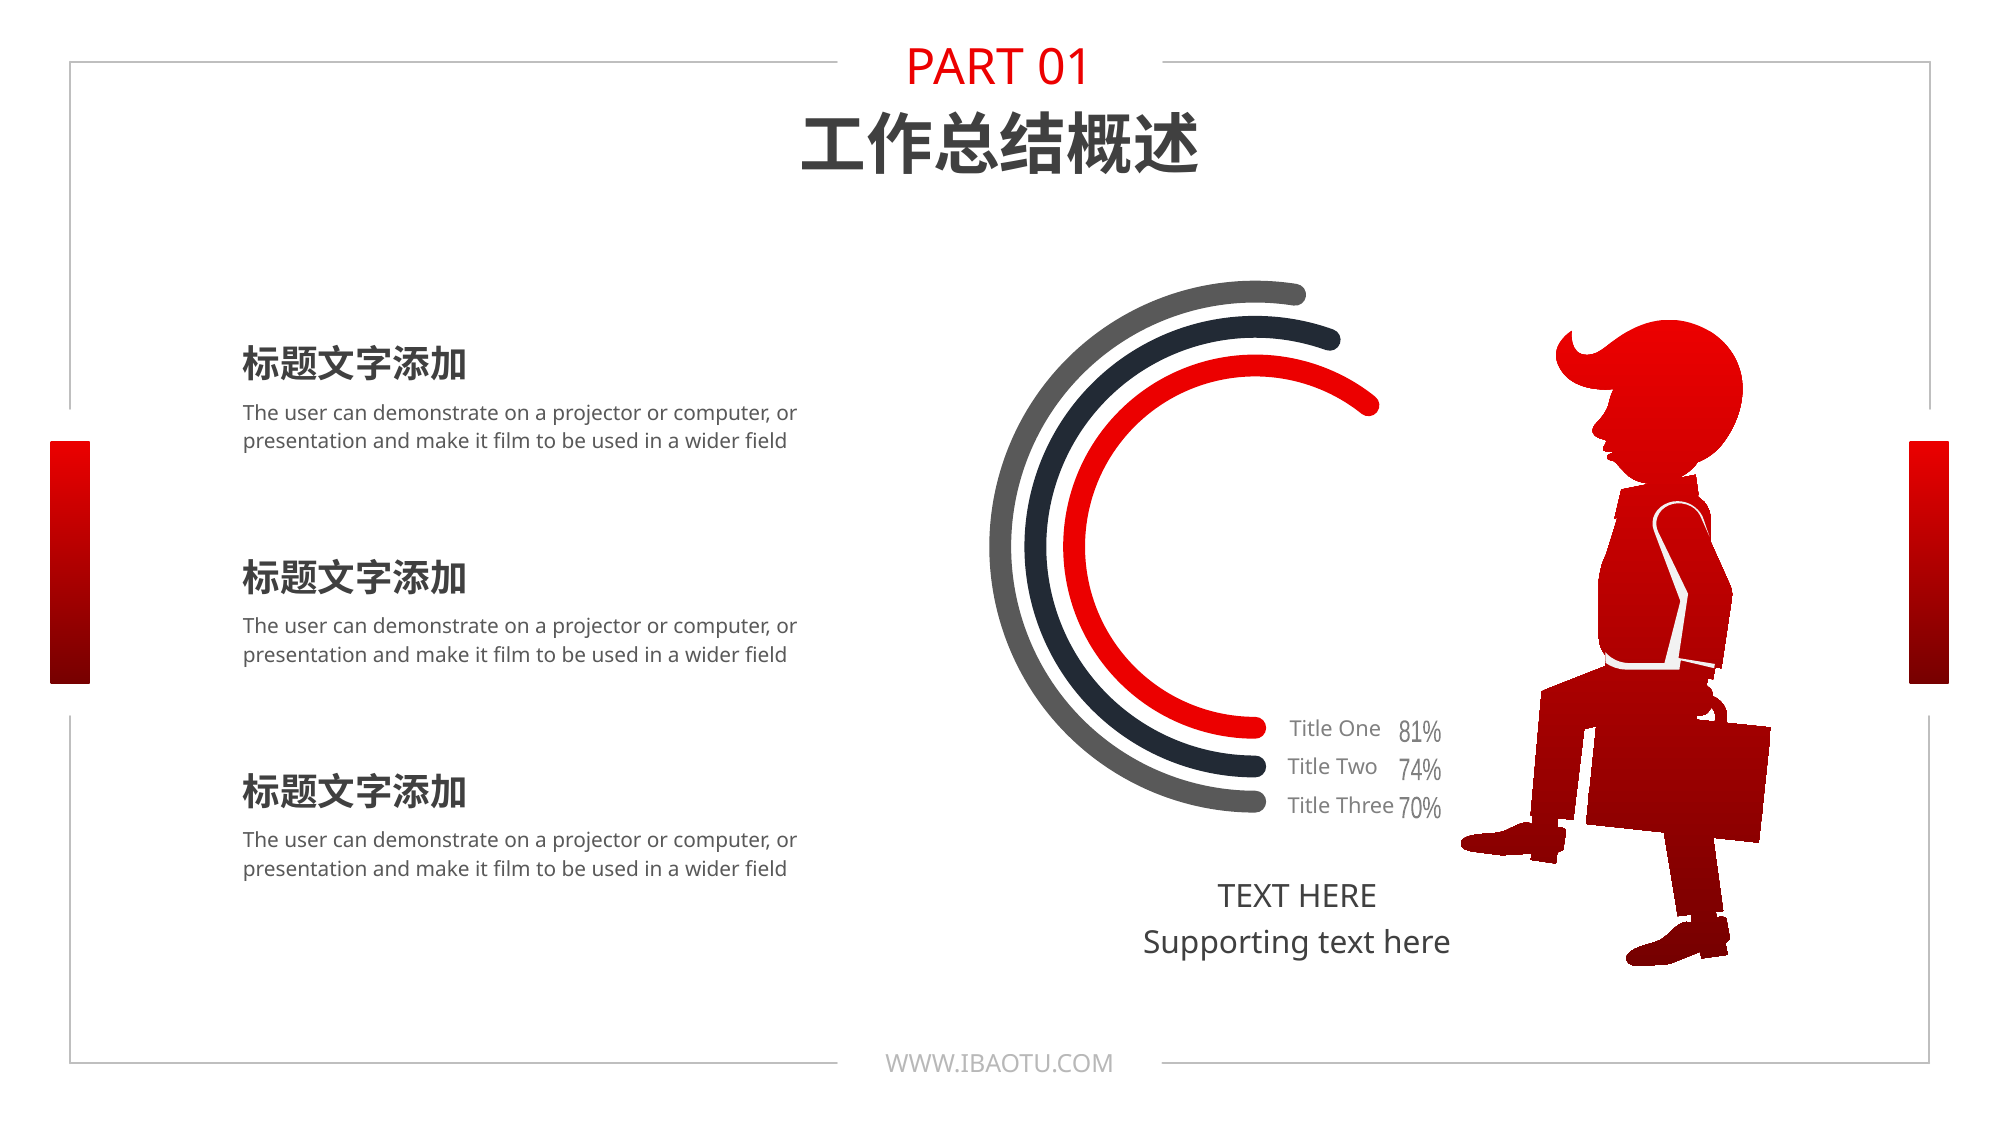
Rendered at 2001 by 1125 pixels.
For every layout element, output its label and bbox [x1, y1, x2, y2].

text_box [1000, 291, 1772, 967]
text_box [228, 760, 939, 889]
text_box [228, 546, 939, 676]
text_box [228, 332, 939, 462]
text_box [782, 26, 1217, 191]
